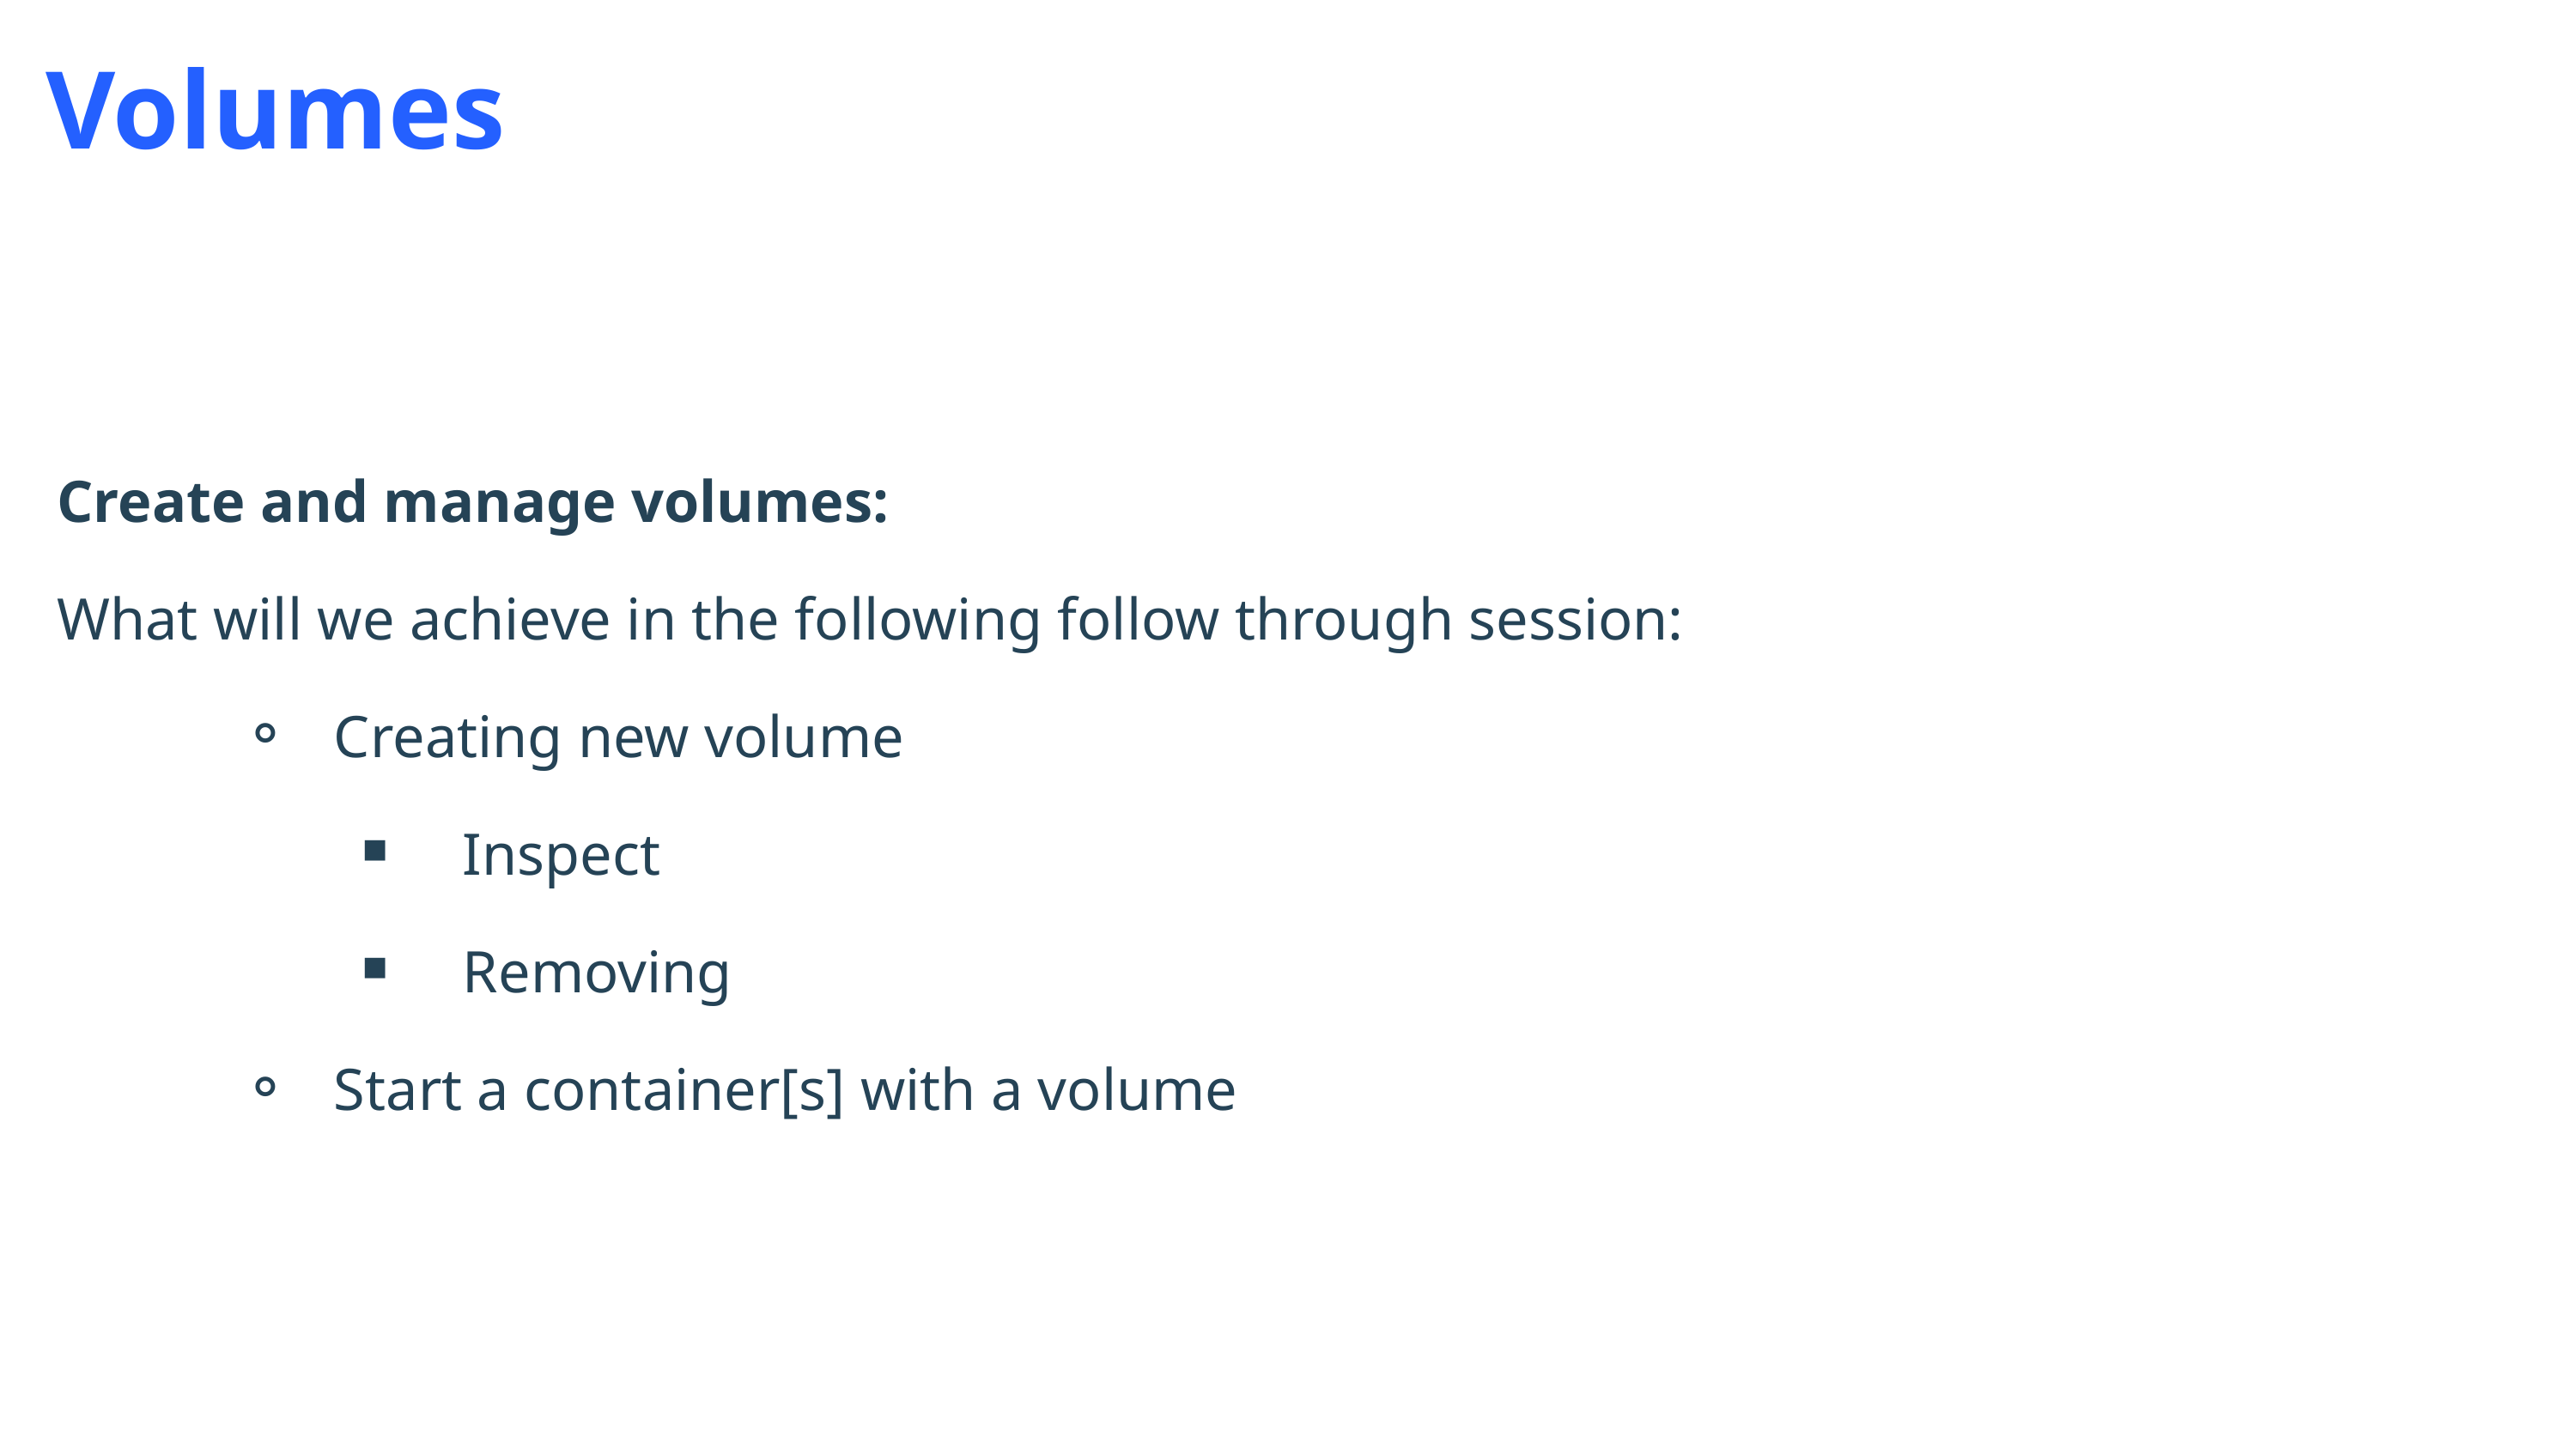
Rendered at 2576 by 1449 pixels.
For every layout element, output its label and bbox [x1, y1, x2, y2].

text_box [57, 283, 2519, 1288]
text_box [45, 30, 2043, 196]
